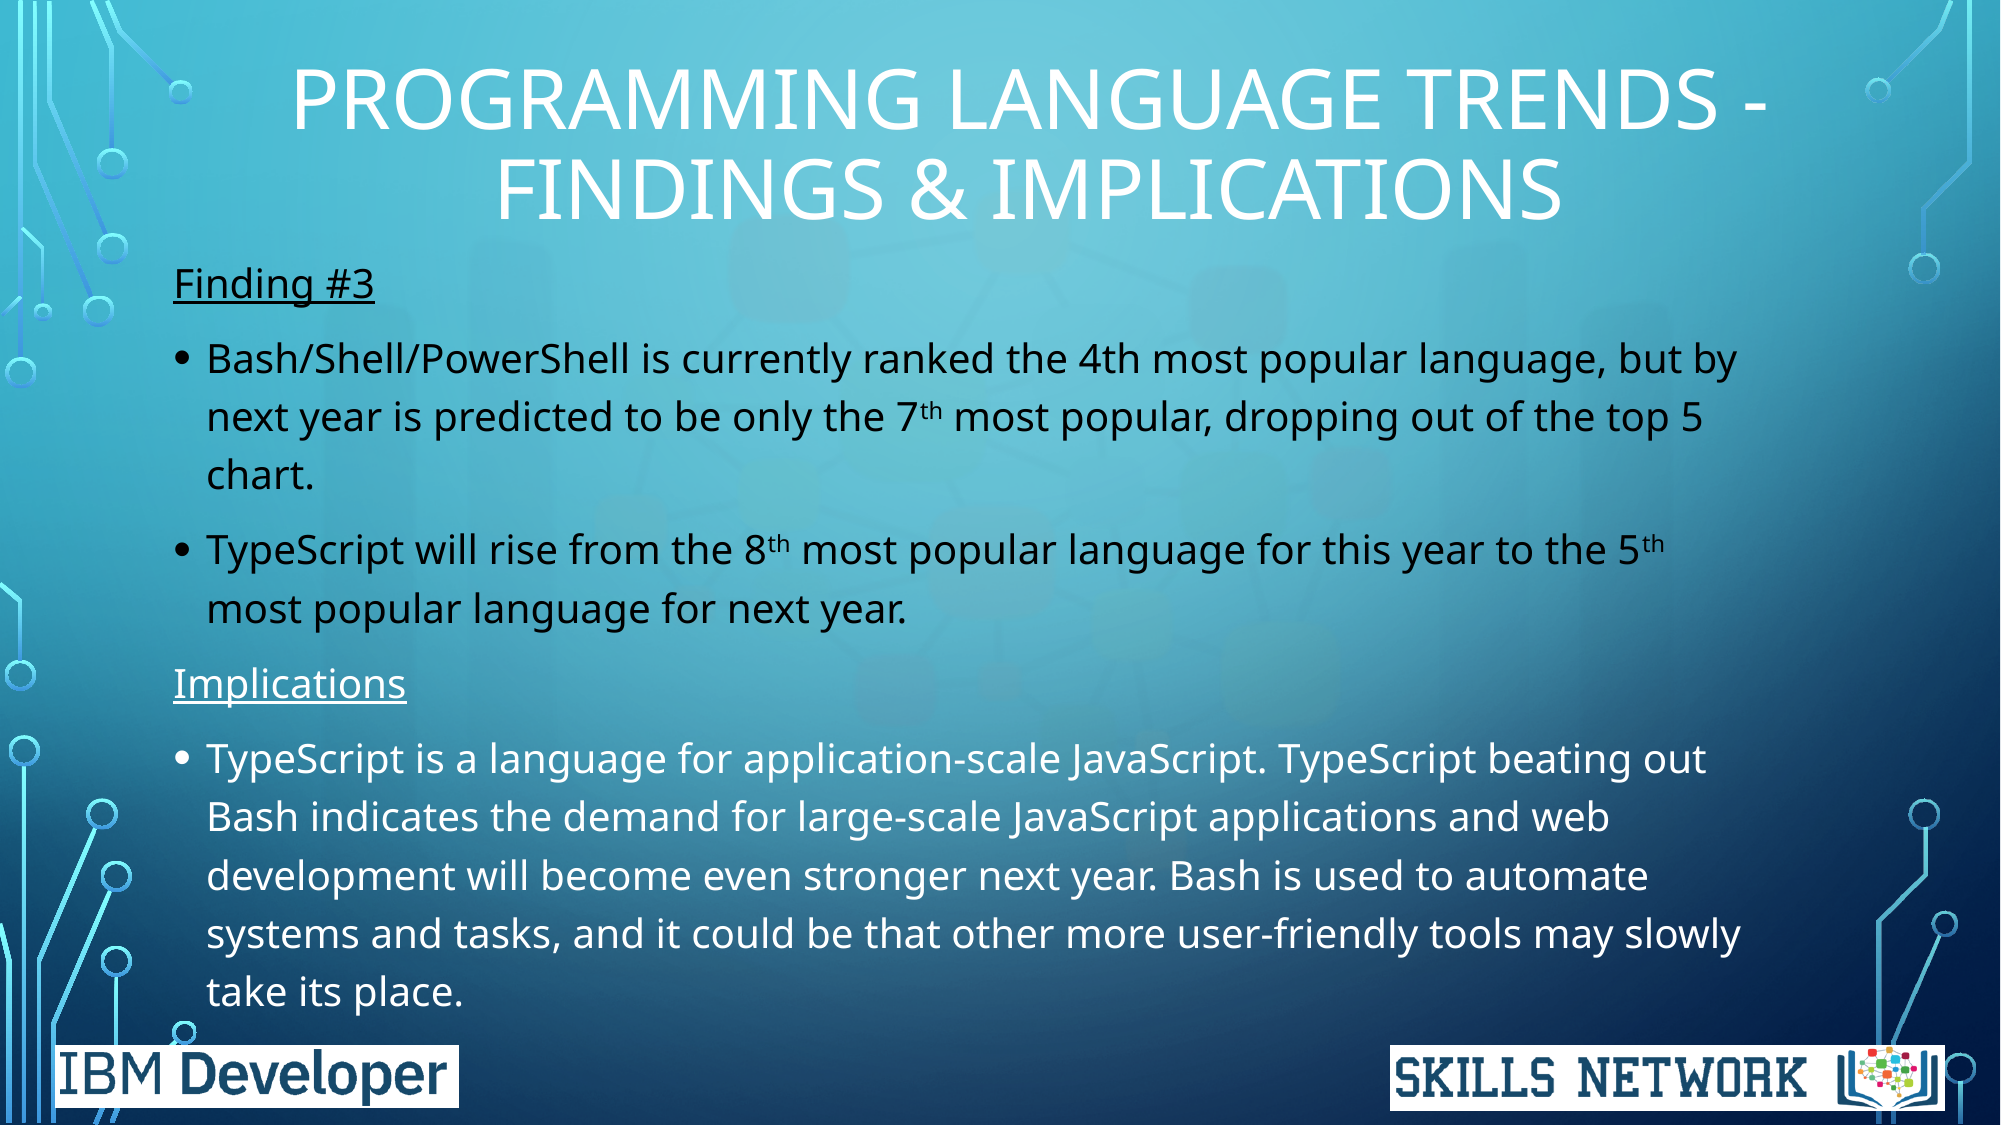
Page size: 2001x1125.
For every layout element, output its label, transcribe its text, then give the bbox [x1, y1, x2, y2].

title PROGRAMMING LANGUAGE TRENDS - FINDINGS & IMPLICATIONS [216, 26, 1842, 269]
picture [55, 1045, 459, 1108]
list Finding #3 Bash/Shell/PowerShell is currently ranked the 4th most popular language, but by next year is predicted to be only the 7th most popular, dropping out of the top 5 chart. TypeScript will rise from the 8th most popular language for this year to the 5th most popular language for next year. Implications TypeScript is a language for application-scale JavaScript. TypeScript beating out Bash indicates the demand for large-scale JavaScript applications and web development will become even stronger next year. Bash is used to automate systems and tasks, and it could be that other more user-friendly tools may slowly take its place. [158, 240, 1784, 1024]
picture [1390, 1045, 1945, 1111]
